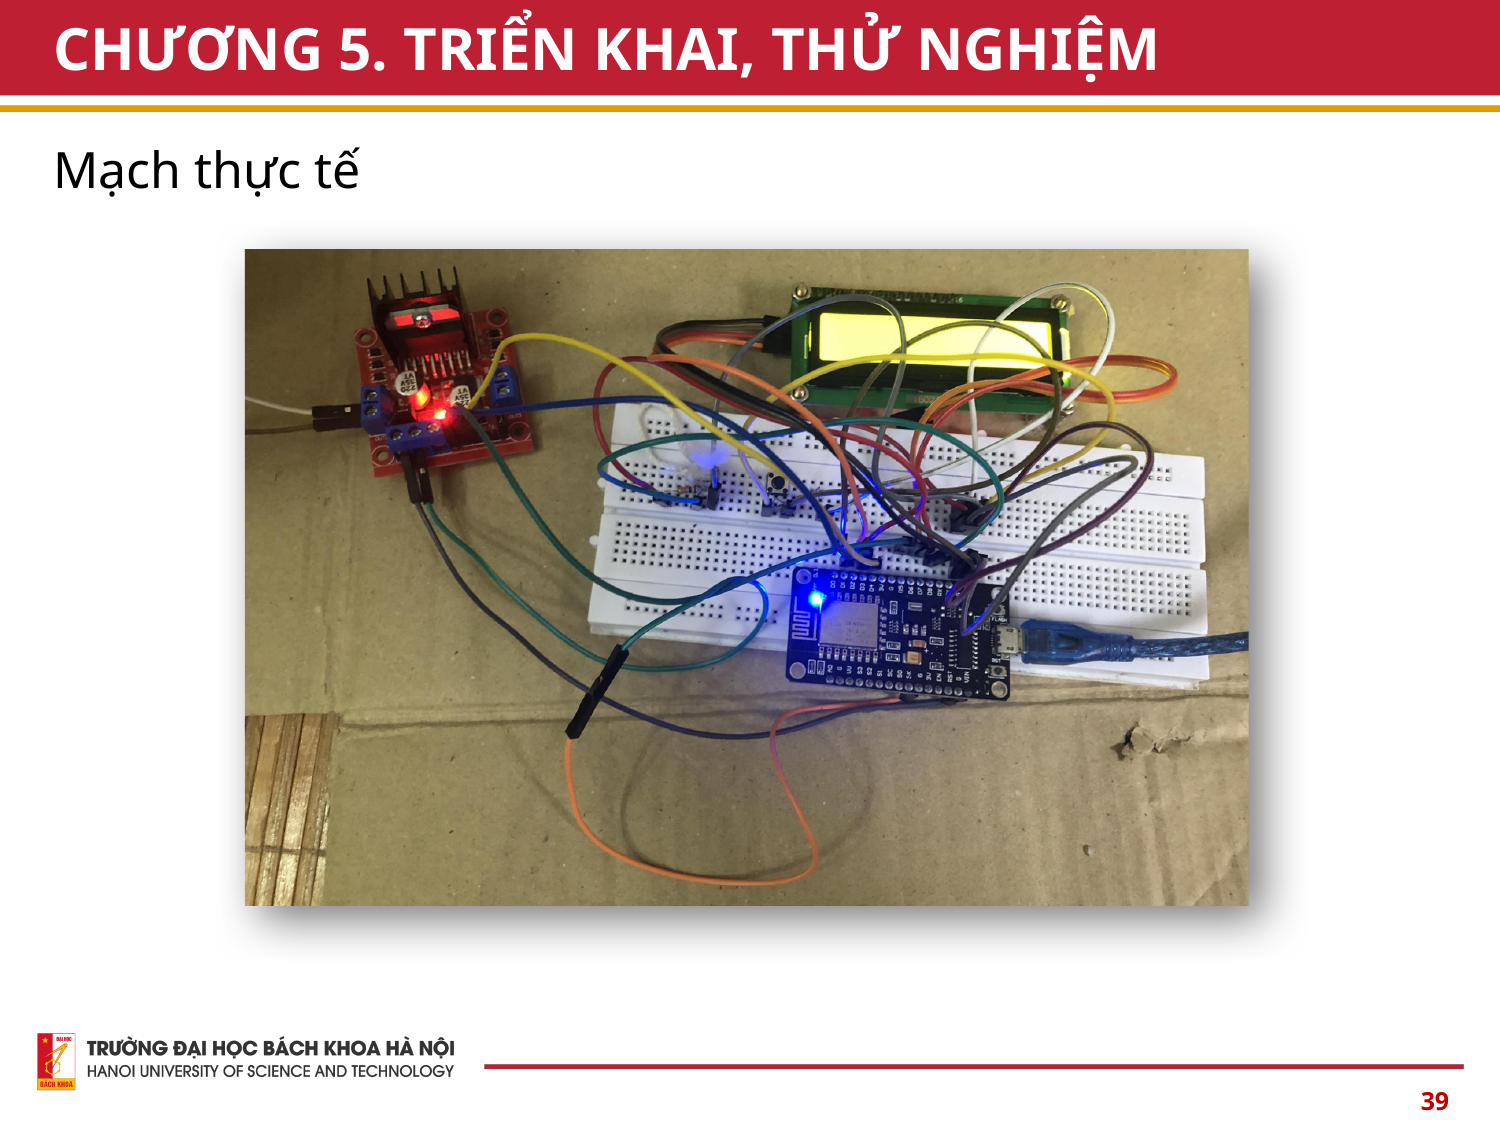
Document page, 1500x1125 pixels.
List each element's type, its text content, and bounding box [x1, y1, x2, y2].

slide_number 39 [1126, 1078, 1464, 1125]
picture [0, 0, 1500, 1125]
list Mạch thực tế [1075, 138, 1462, 1008]
title CHƯƠNG 5. TRIỂN KHAI, THỬ NGHIỆM [38, 12, 1462, 87]
list Mạch thực tế [38, 138, 418, 1008]
